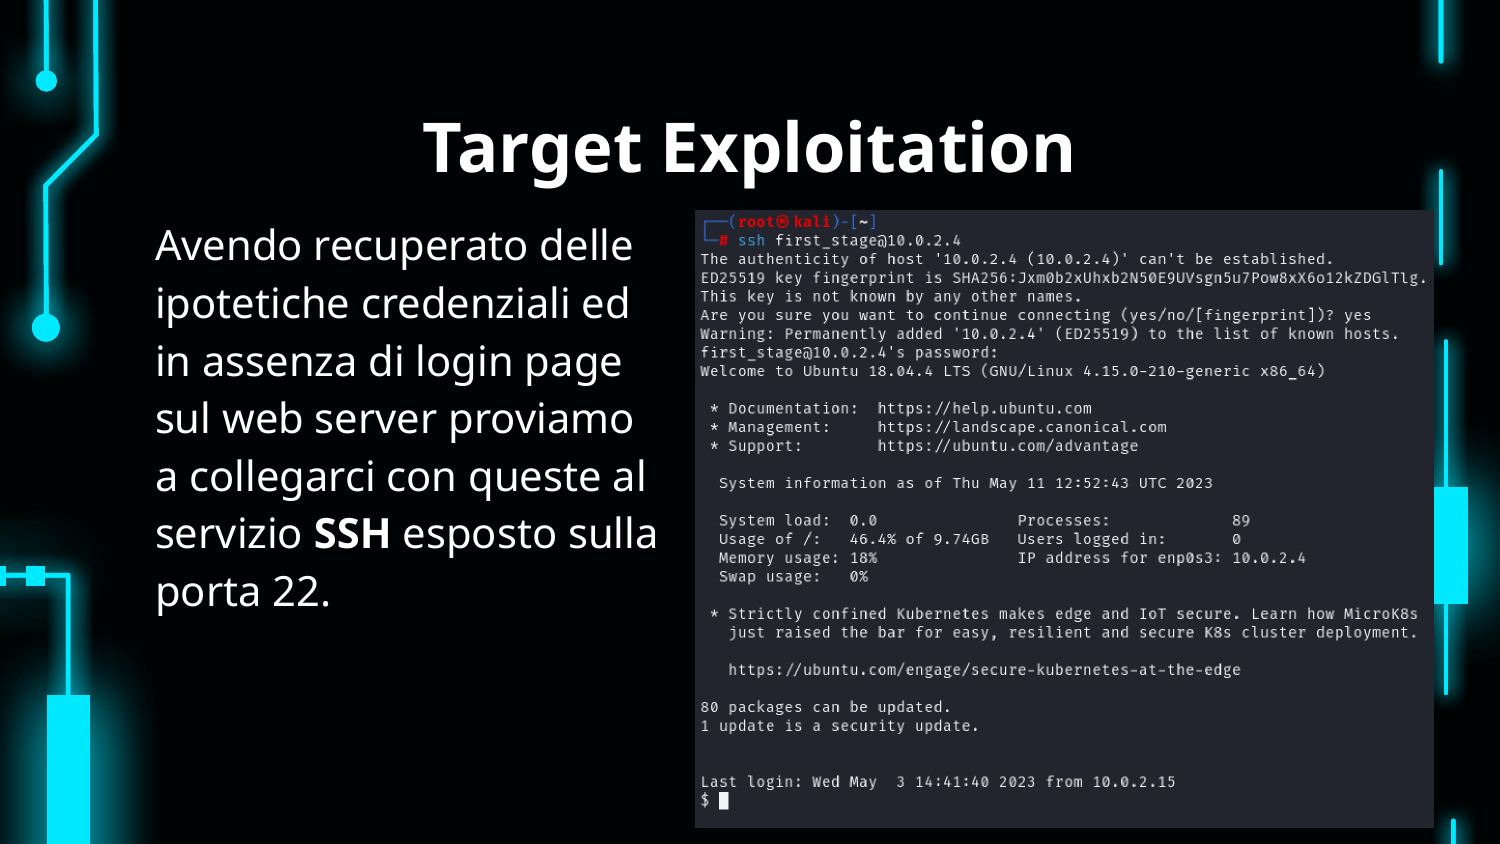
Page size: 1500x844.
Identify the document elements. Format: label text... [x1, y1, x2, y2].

title Target Exploitation [116, 88, 1383, 167]
list Avendo recuperato delle ipotetiche credenziali ed in assenza di login page sul web server proviamo a collegarci con queste al servizio SSH esposto sulla porta 22. [116, 196, 683, 750]
picture [695, 210, 1434, 829]
